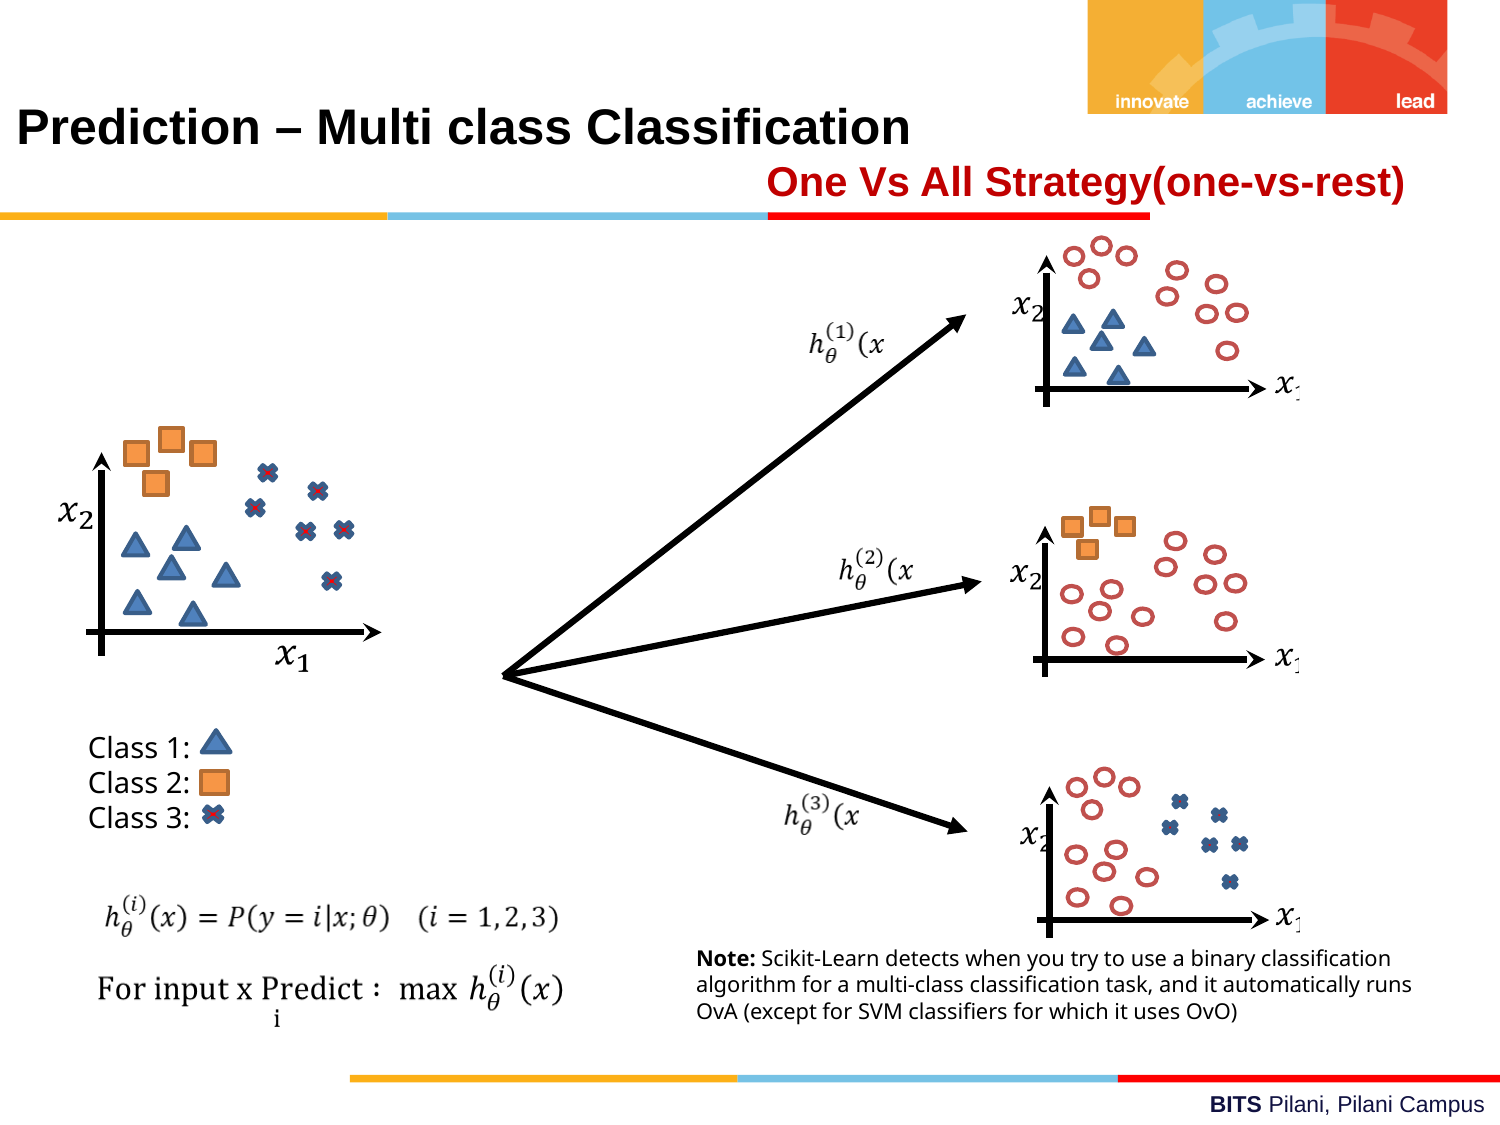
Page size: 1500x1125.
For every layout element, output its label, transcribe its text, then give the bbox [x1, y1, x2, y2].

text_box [997, 507, 1300, 679]
picture [1087, 0, 1448, 87]
text_box Note: Scikit-Learn detects when you try to use a binary classification algorithm for a multi‐class classification task, and it automatically runs OvA (except for SVM classifiers for which it uses OvO) [680, 937, 1431, 1031]
text_box [52, 490, 504, 862]
text_box [45, 883, 619, 944]
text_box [502, 675, 968, 832]
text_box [47, 428, 382, 674]
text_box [1007, 768, 1301, 938]
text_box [503, 581, 982, 677]
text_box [503, 314, 967, 579]
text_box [998, 237, 1300, 407]
text_box [81, 956, 585, 1032]
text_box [72, 721, 436, 826]
text_box Prediction – Multi class Classification One Vs All Strategy(one-vs-rest) [1, 87, 1475, 213]
